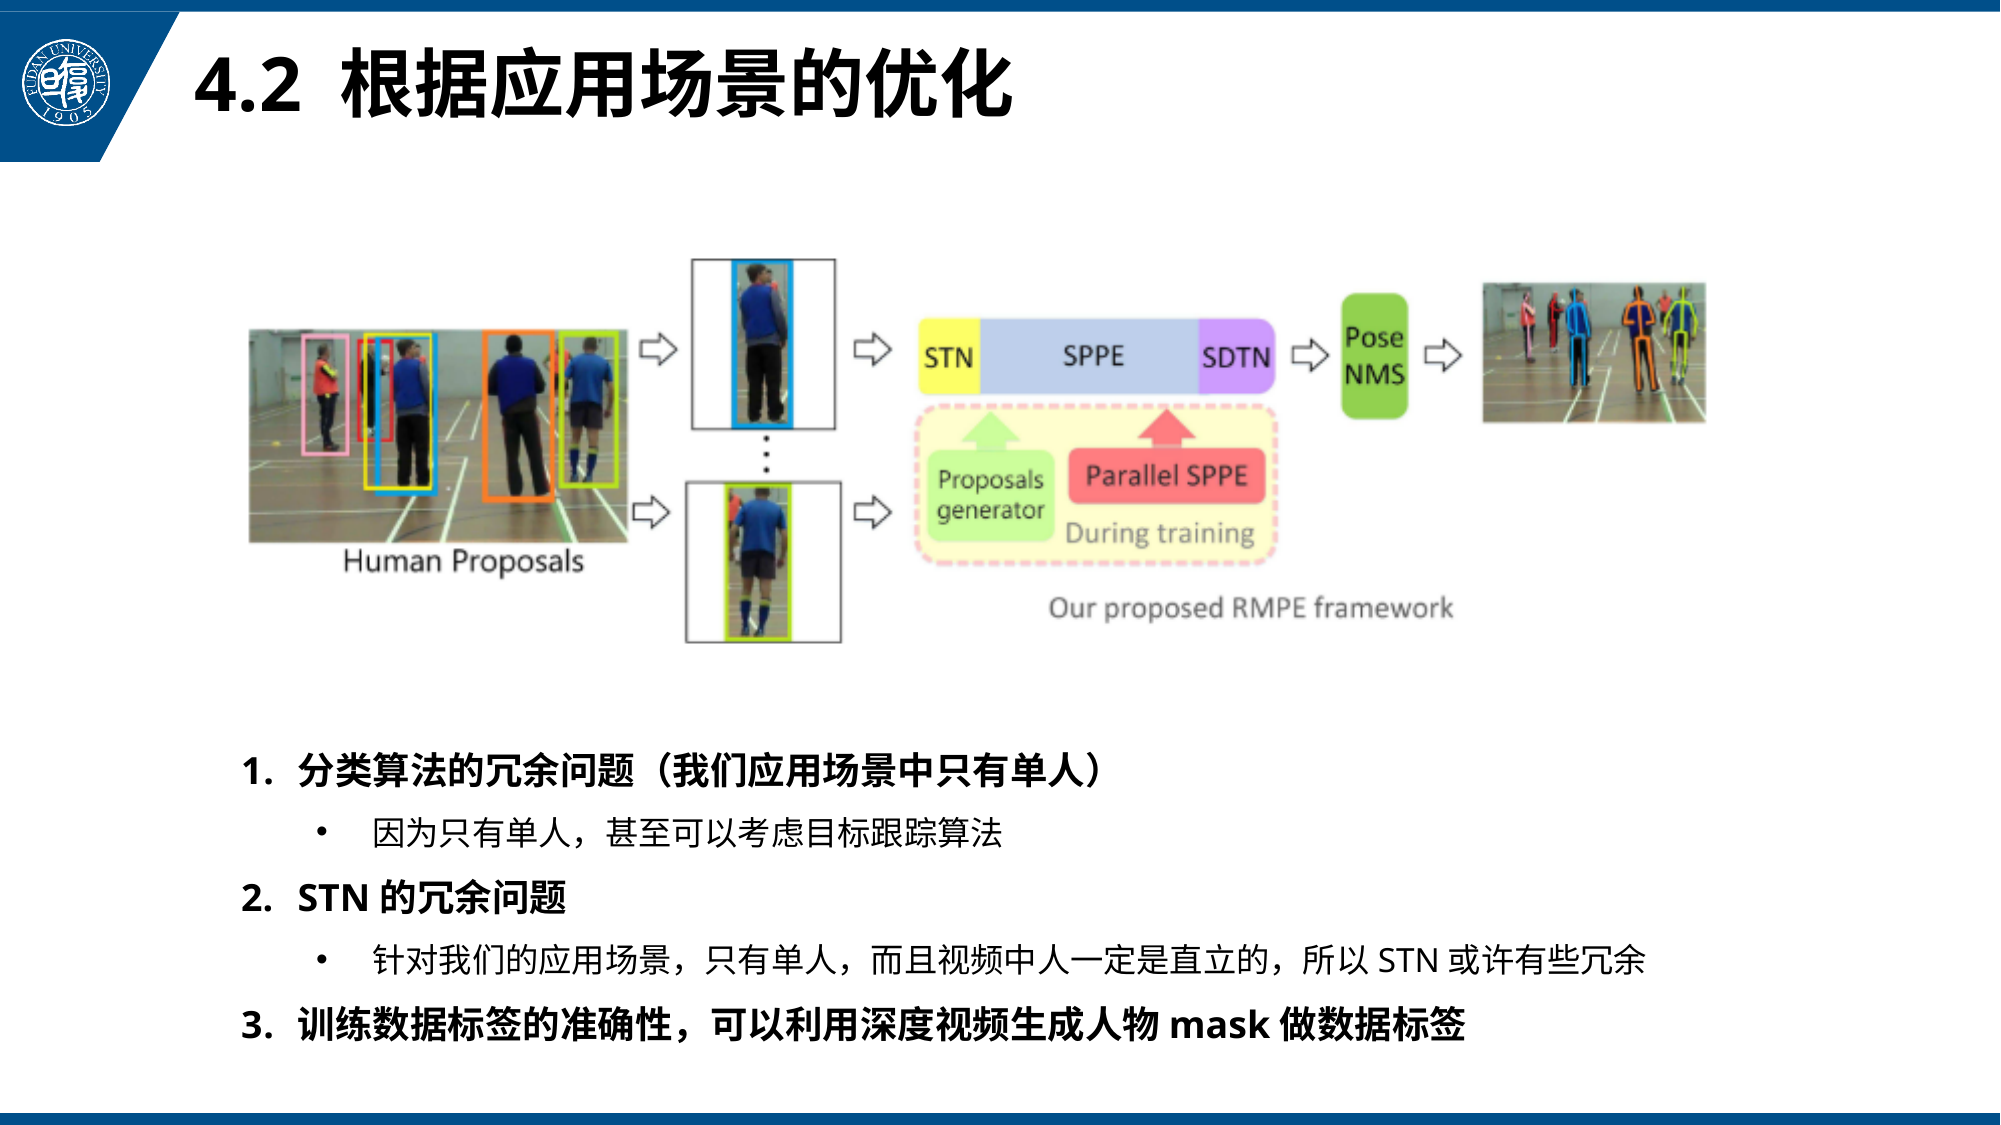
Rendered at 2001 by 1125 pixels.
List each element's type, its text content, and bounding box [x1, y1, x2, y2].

text_box 分类算法的冗余问题（我们应用场景中只有单人） 因为只有单人，甚至可以考虑目标跟踪算法 STN的冗余问题 针对我们的应用场景，只有单人，而且视频中人一定是直立的，所以STN或许有些冗余 训练数据标签的准确性，可以利用深度视频生成人物mask做数据标签 [226, 716, 1816, 1054]
title 4.2 根据应用场景的优化 [179, 11, 1863, 162]
picture [179, 241, 1765, 650]
picture [22, 39, 110, 126]
